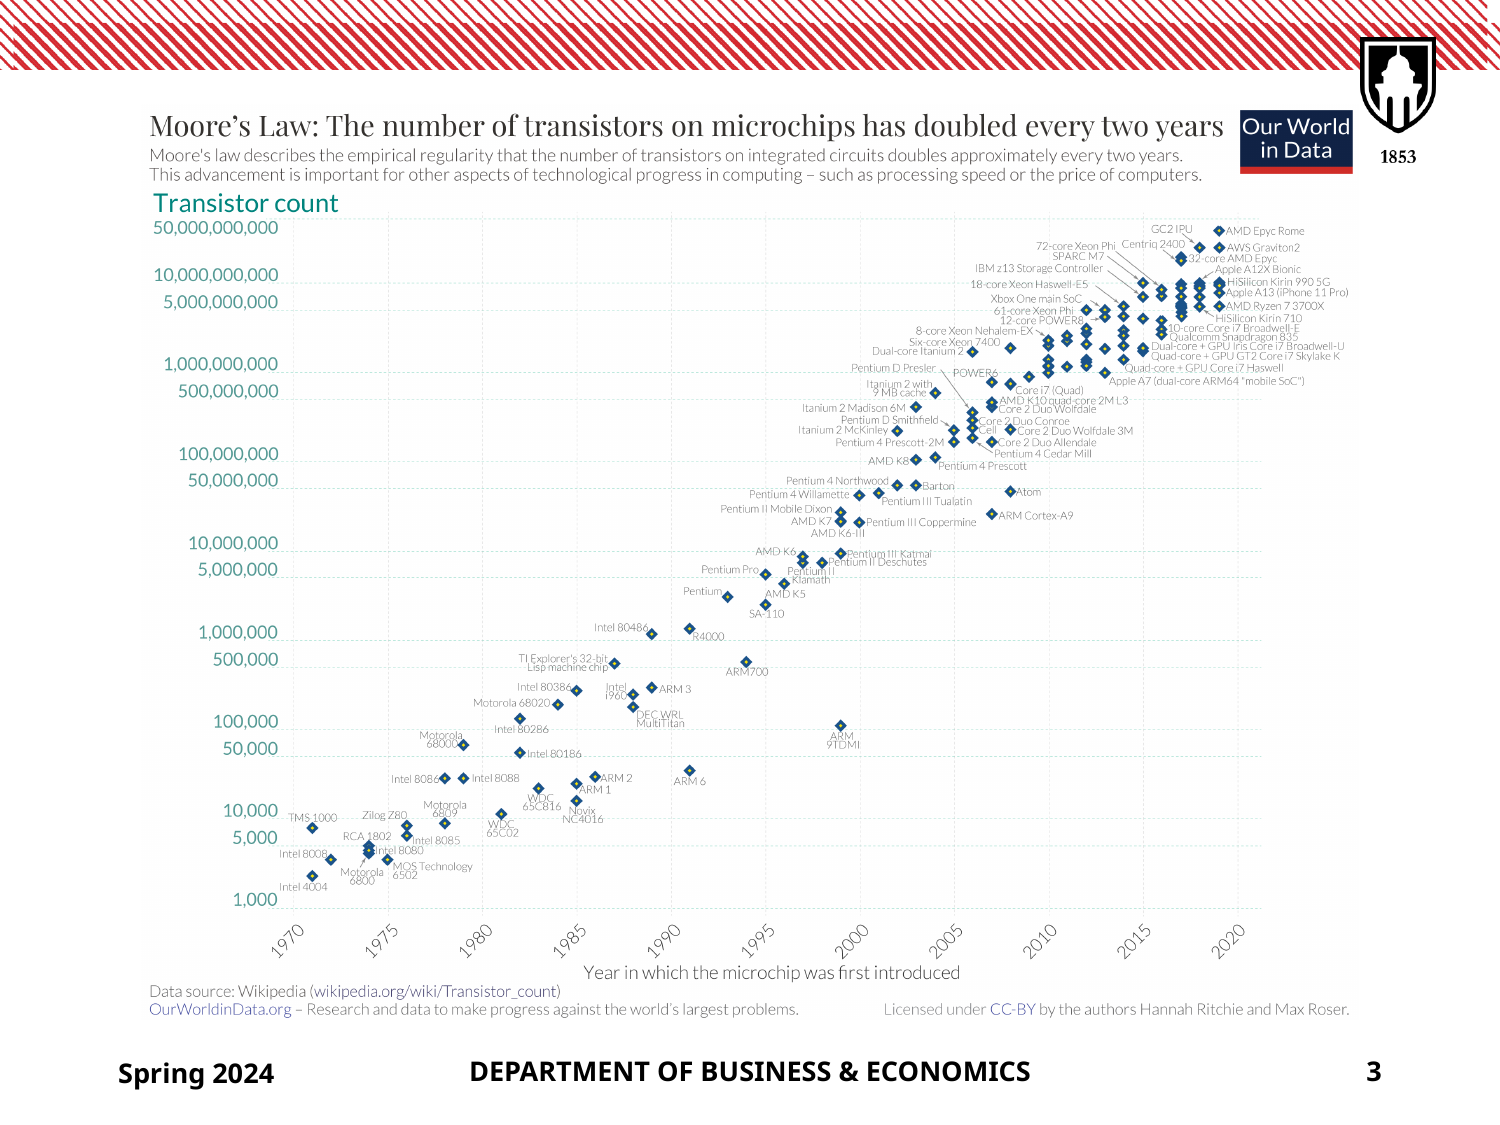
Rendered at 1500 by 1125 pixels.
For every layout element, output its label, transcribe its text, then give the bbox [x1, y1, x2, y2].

footer DEPARTMENT OF BUSINESS & ECONOMICS [277, 1042, 1059, 1103]
slide_number 3 [1059, 1042, 1397, 1103]
slide_number Spring 2024 [103, 1042, 277, 1103]
picture [0, 0, 1500, 163]
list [141, 104, 1359, 1020]
